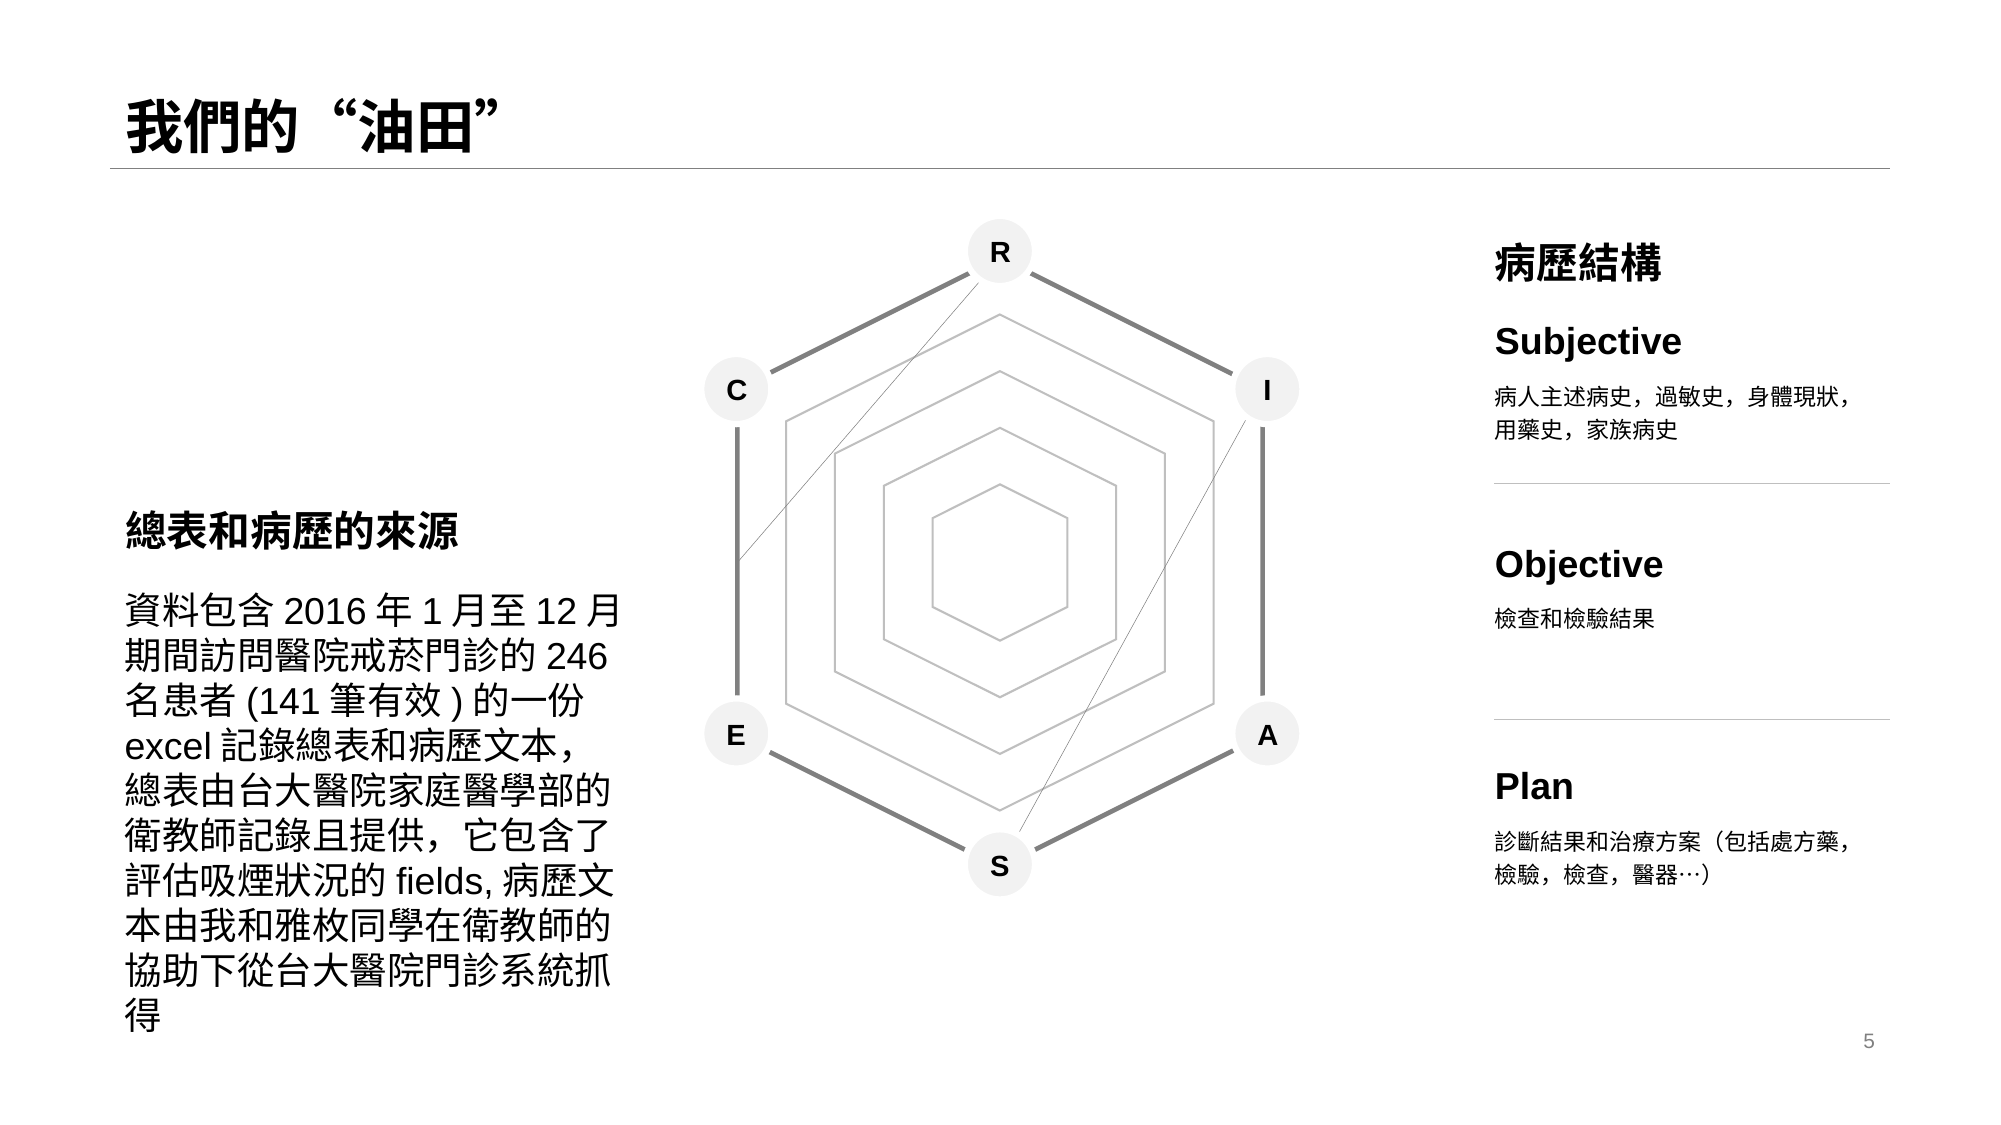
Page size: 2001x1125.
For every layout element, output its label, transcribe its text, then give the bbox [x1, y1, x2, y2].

slide_number 5 [1412, 1023, 1890, 1058]
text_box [110, 215, 1890, 929]
title 我們的“油田” [109, 0, 1890, 169]
text_box 病歷結構 [1479, 165, 2000, 295]
text_box 資料包含2016年1月至12月期間訪問醫院戒菸門診的246名患者(141筆有效)的一份excel記錄總表和病歷文本，總表由台大醫院家庭醫學部的衛教師記錄且提供，它包含了評估吸煙狀況的fields,病歷文本由我和雅枚同學在衛教師的協助下從台大醫院門診系統抓得 [109, 579, 645, 1045]
